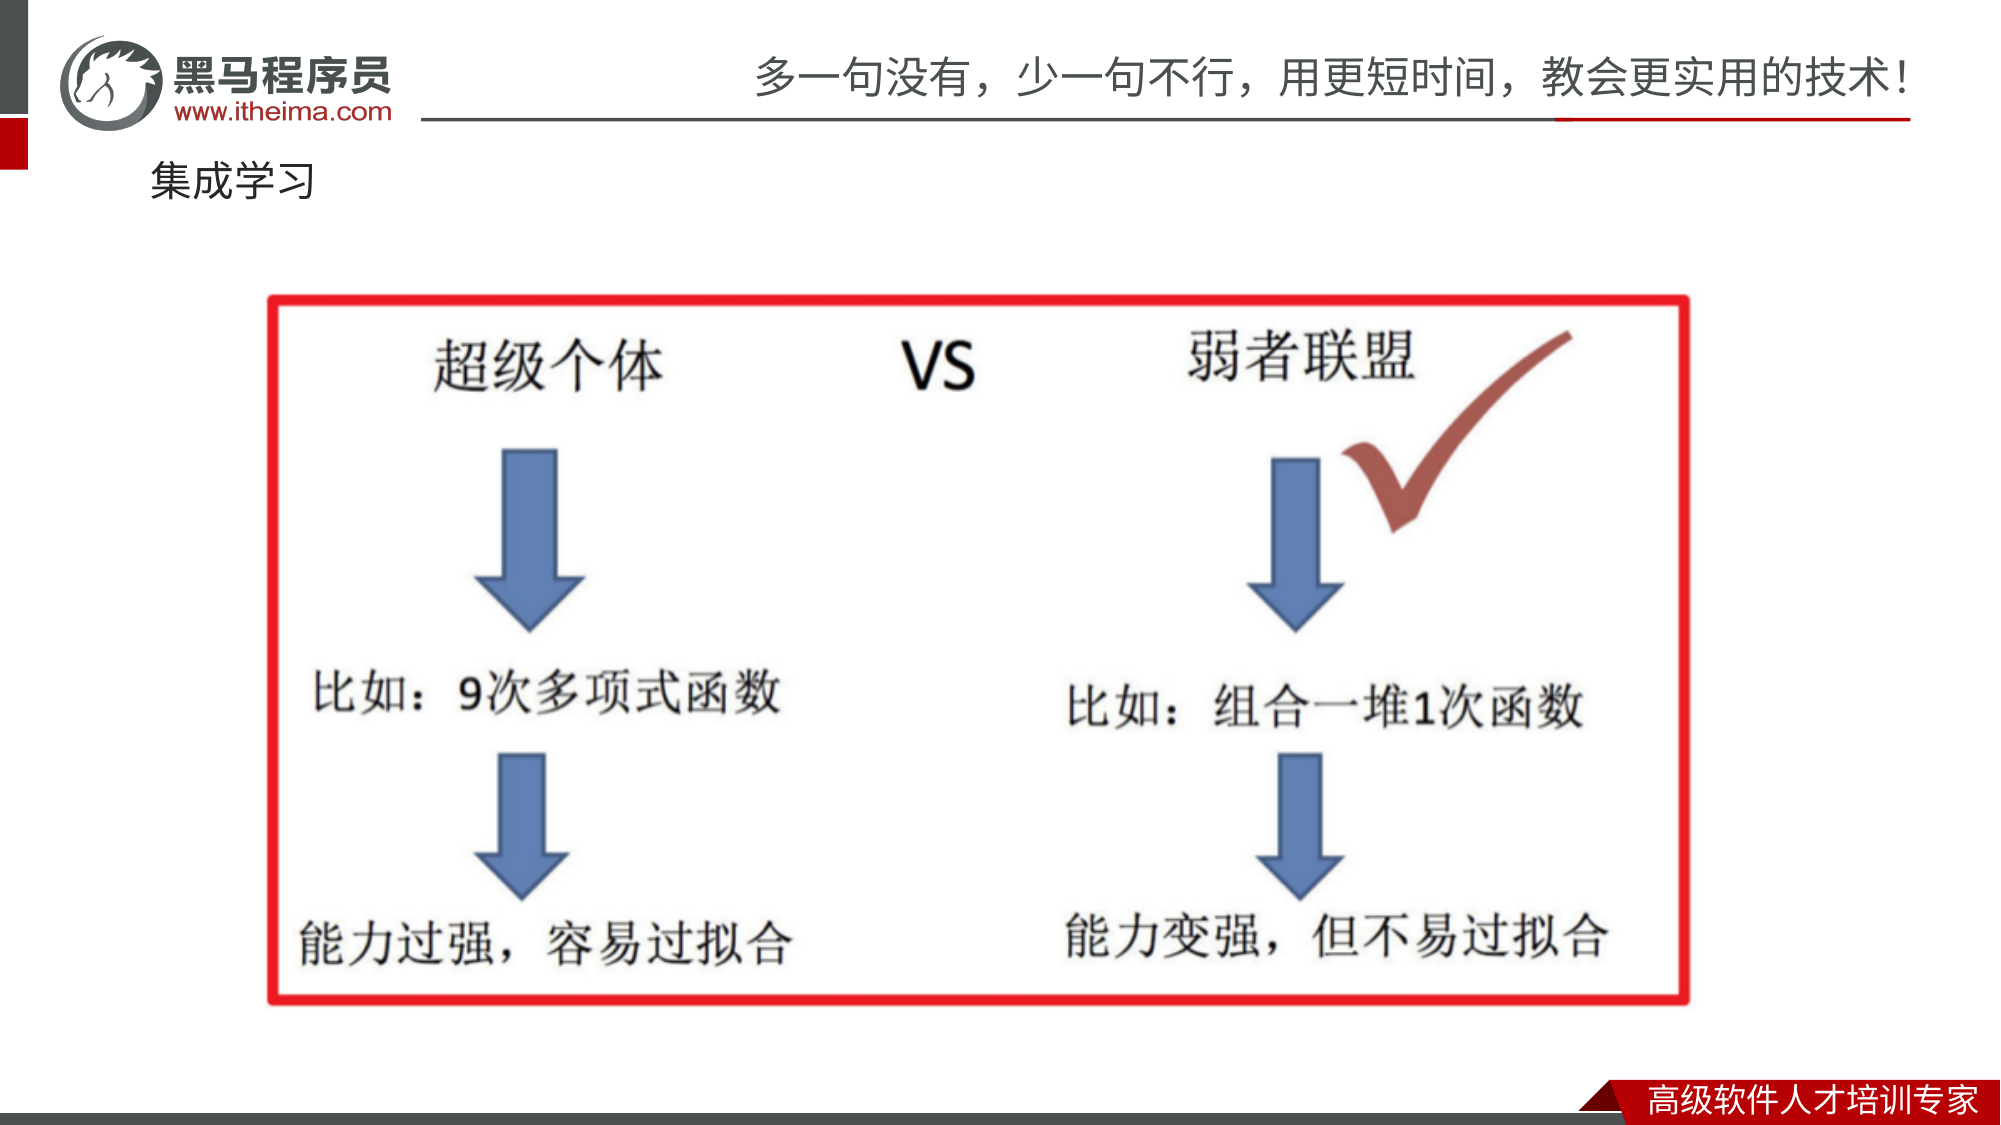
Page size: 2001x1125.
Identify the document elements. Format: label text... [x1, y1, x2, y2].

title 集成学习 [116, 137, 1177, 223]
picture [14, 0, 453, 179]
picture [235, 288, 1705, 1018]
